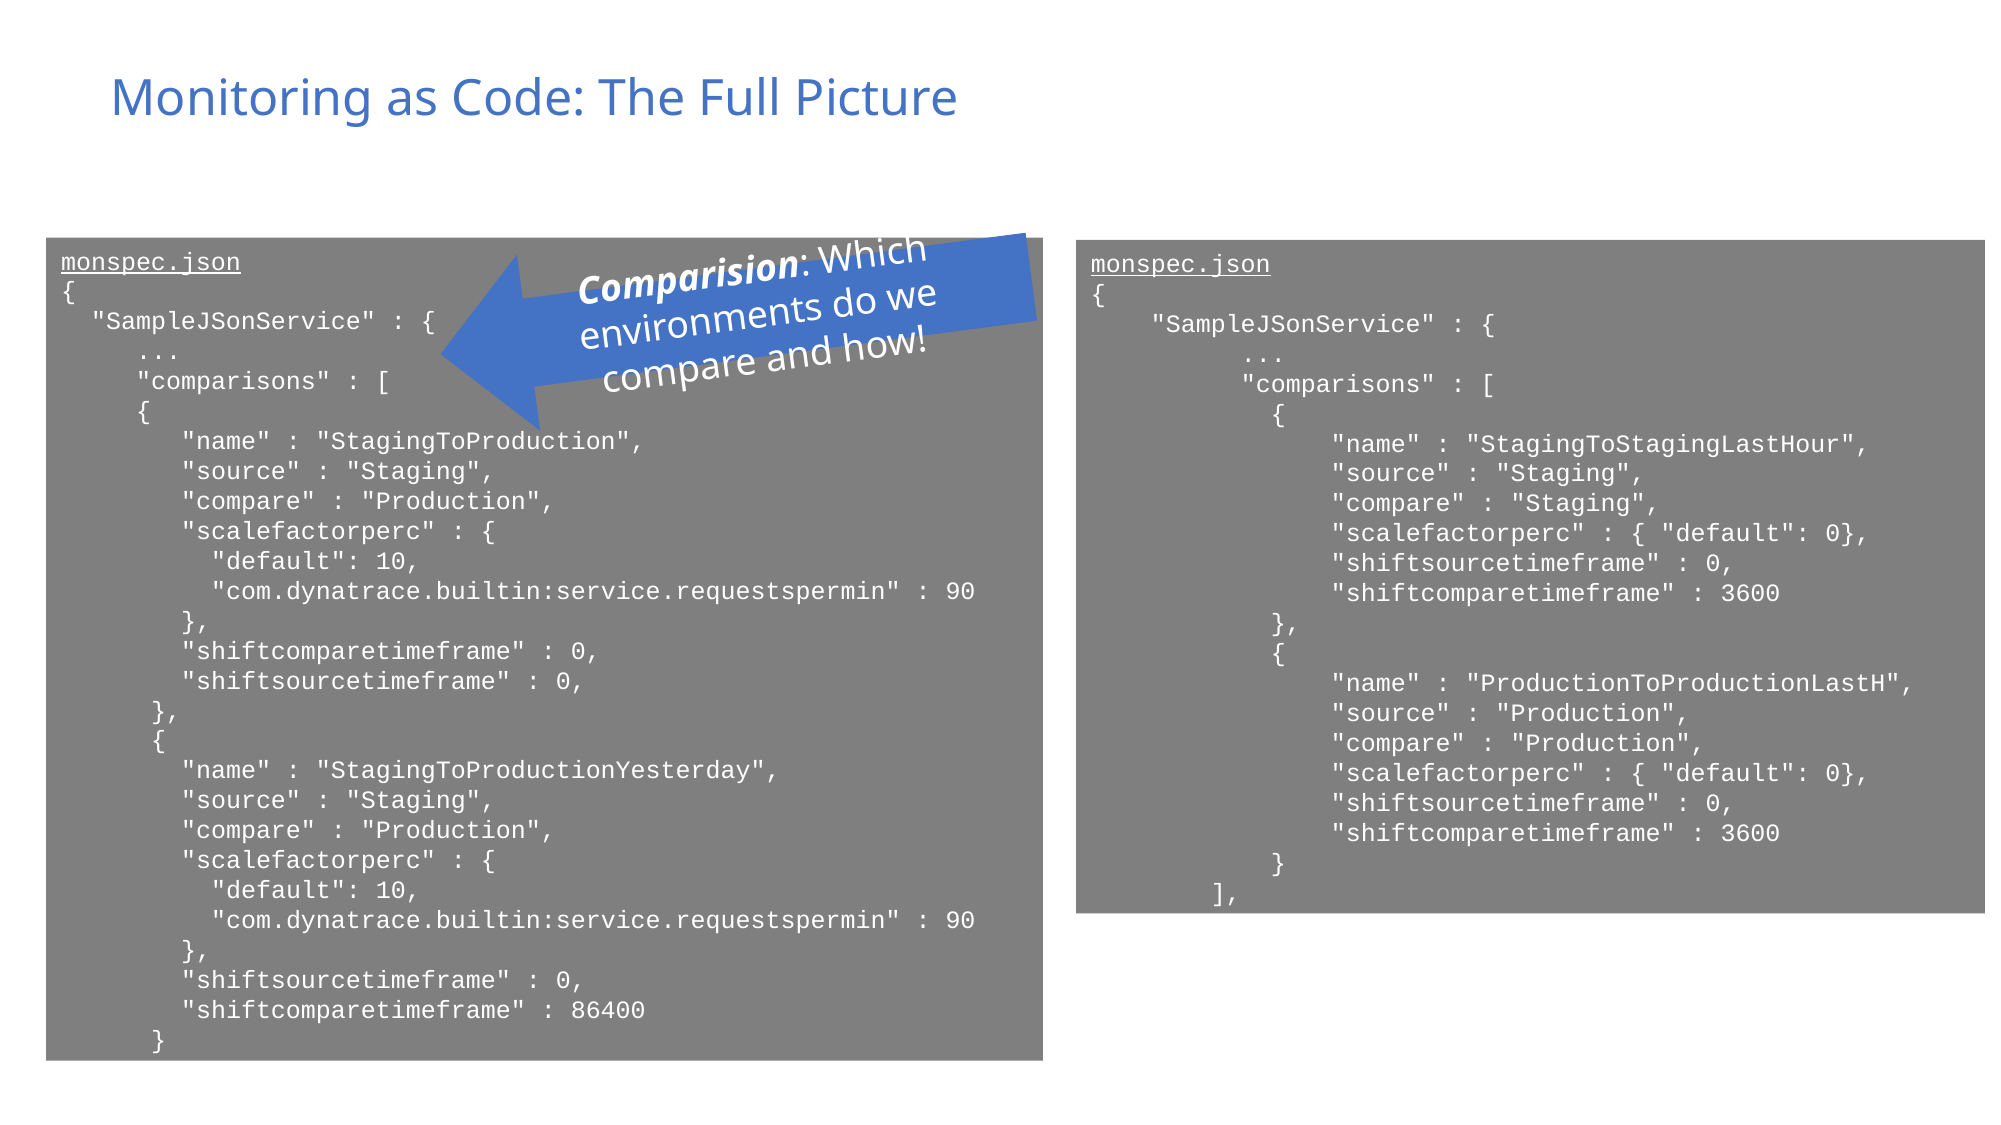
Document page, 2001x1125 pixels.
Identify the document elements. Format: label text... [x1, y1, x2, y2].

text_box Comparision: Which environments do we compare and how! [439, 231, 1039, 433]
text_box monspec.json { "SampleJSonService" : { ... "comparisons" : [ { "name" : "StagingToProduction", "source" : "Staging", "compare" : "Production", "scalefactorperc" : { "default": 10, "com.dynatrace.builtin:service.requestspermin" : 90 }, "shiftcomparetimeframe" : 0, "shiftsourcetimeframe" : 0, }, { "name" : "StagingToProductionYesterday", "source" : "Staging", "compare" : "Production", "scalefactorperc" : { "default": 10, "com.dynatrace.builtin:service.requestspermin" : 90 }, "shiftsourcetimeframe" : 0, "shiftcomparetimeframe" : 86400 } [46, 237, 1043, 1061]
title Monitoring as Code: The Full Picture [110, 34, 1878, 145]
text_box monspec.json { "SampleJSonService" : { ... "comparisons" : [ { "name" : "StagingToStagingLastHour", "source" : "Staging", "compare" : "Staging", "scalefactorperc" : { "default": 0}, "shiftsourcetimeframe" : 0, "shiftcomparetimeframe" : 3600 }, { "name" : "ProductionToProductionLastH", "source" : "Production", "compare" : "Production", "scalefactorperc" : { "default": 0}, "shiftsourcetimeframe" : 0, "shiftcomparetimeframe" : 3600 } ], [1076, 239, 1985, 914]
